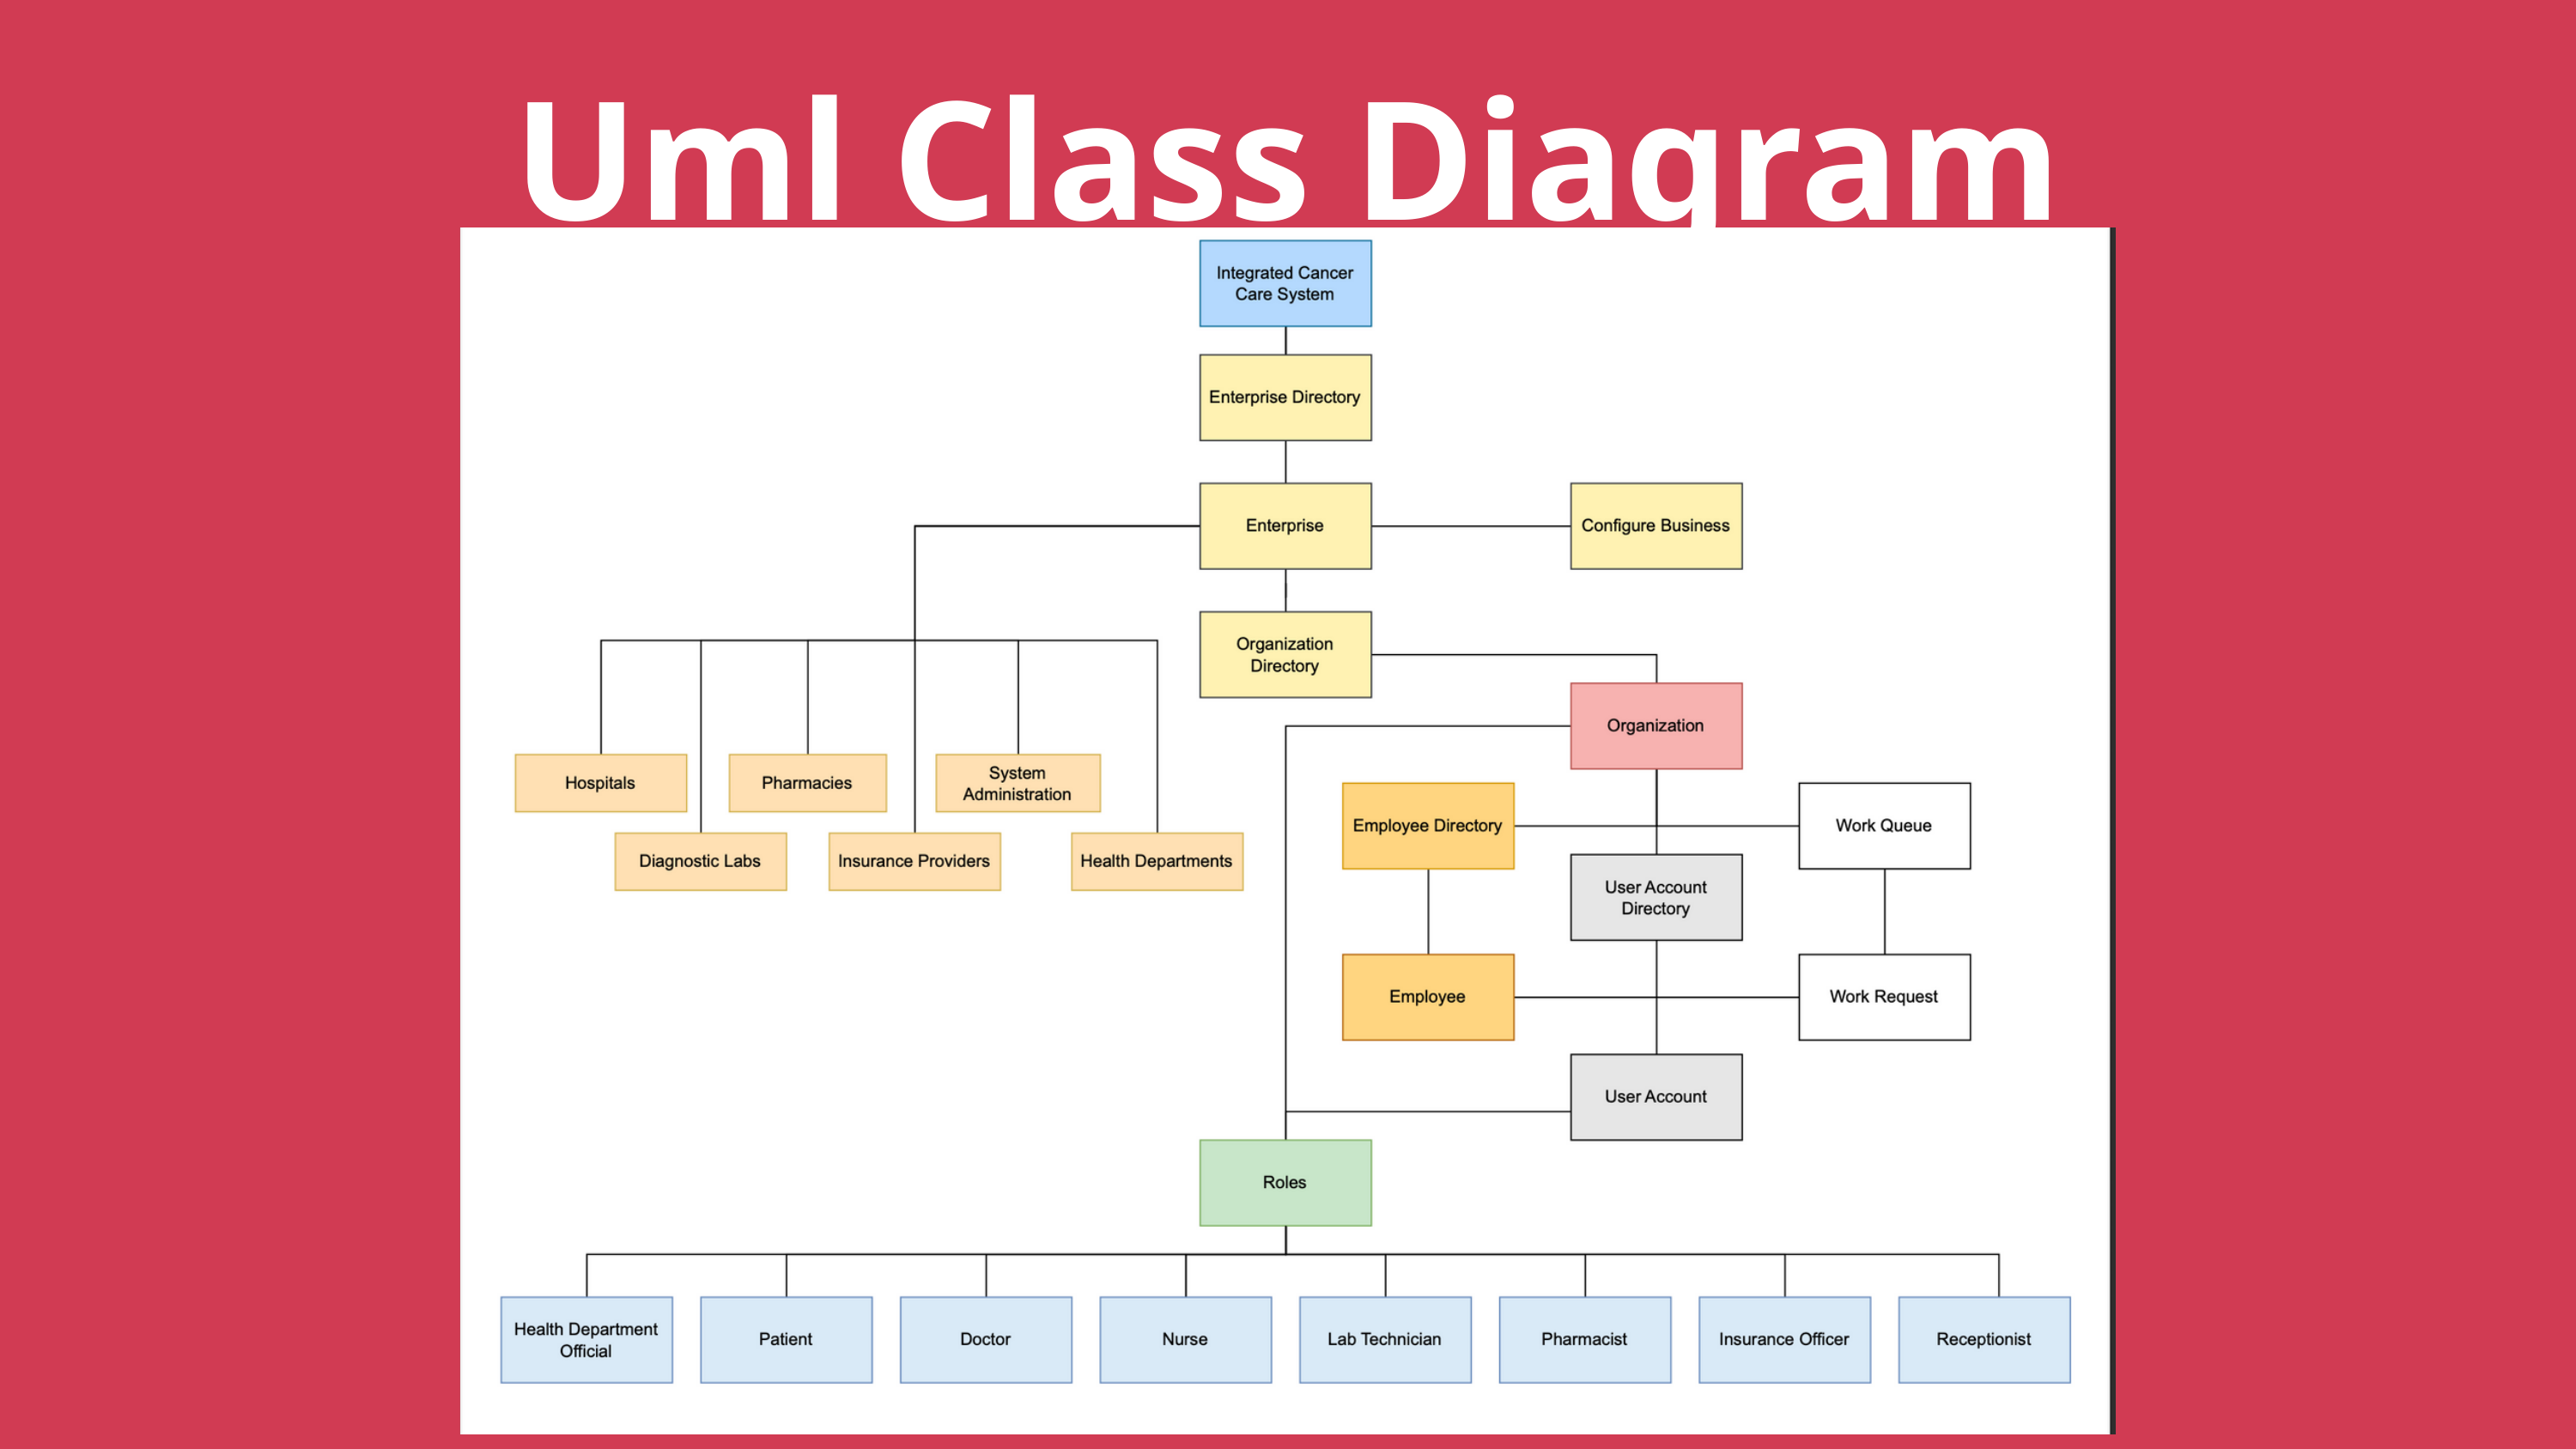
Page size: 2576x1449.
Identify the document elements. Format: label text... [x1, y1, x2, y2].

text_box Uml Class Diagram [0, 22, 2576, 253]
text_box [459, 253, 2116, 1434]
